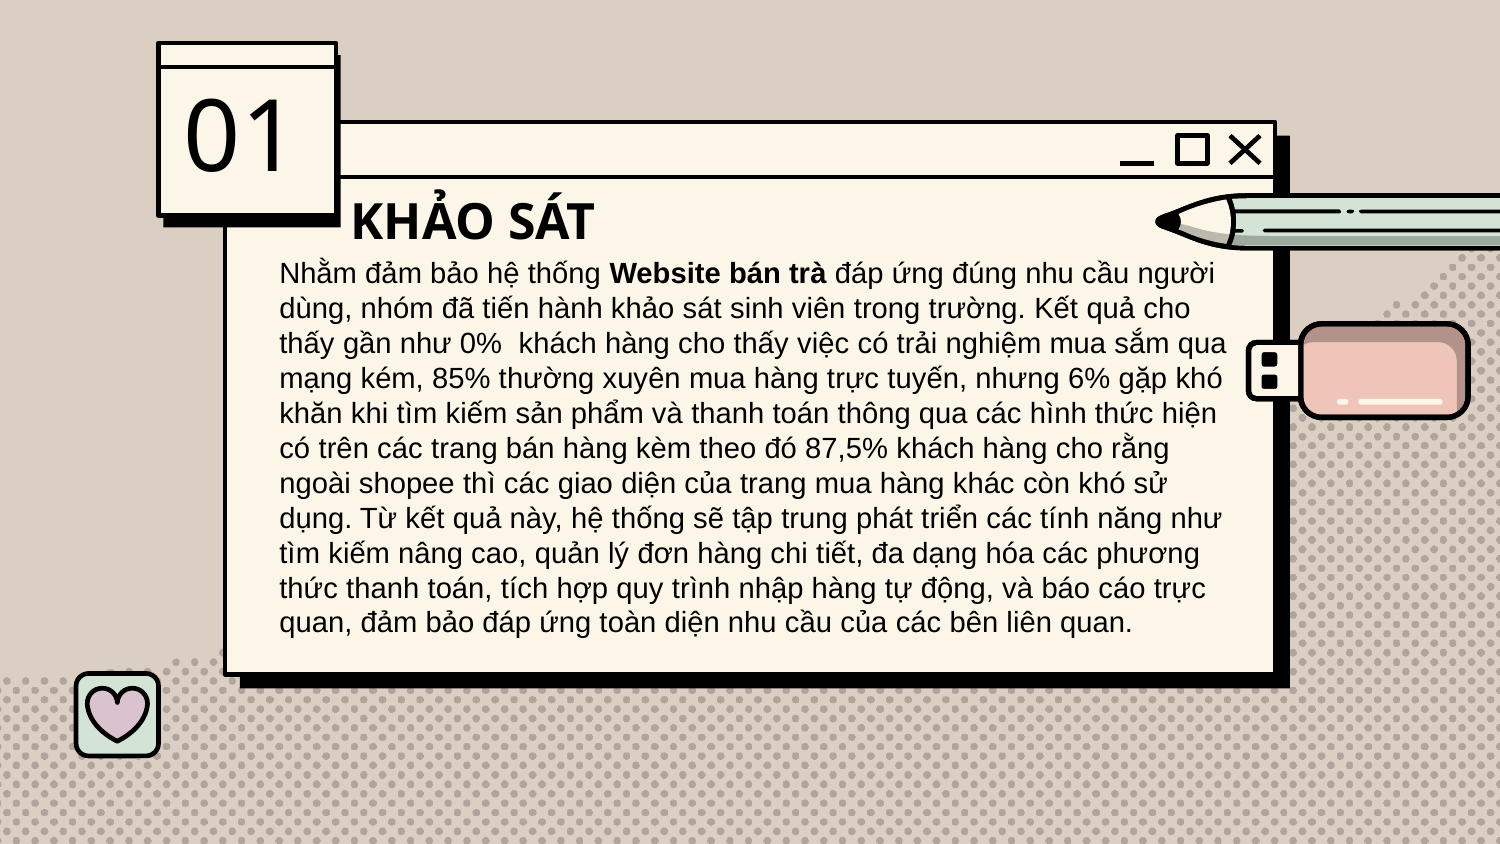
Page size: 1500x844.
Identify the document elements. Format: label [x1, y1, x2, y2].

text_box [158, 42, 341, 228]
text_box [224, 121, 1291, 689]
text_box [75, 673, 159, 757]
text_box [1153, 192, 1500, 251]
text_box [1308, 257, 1409, 484]
